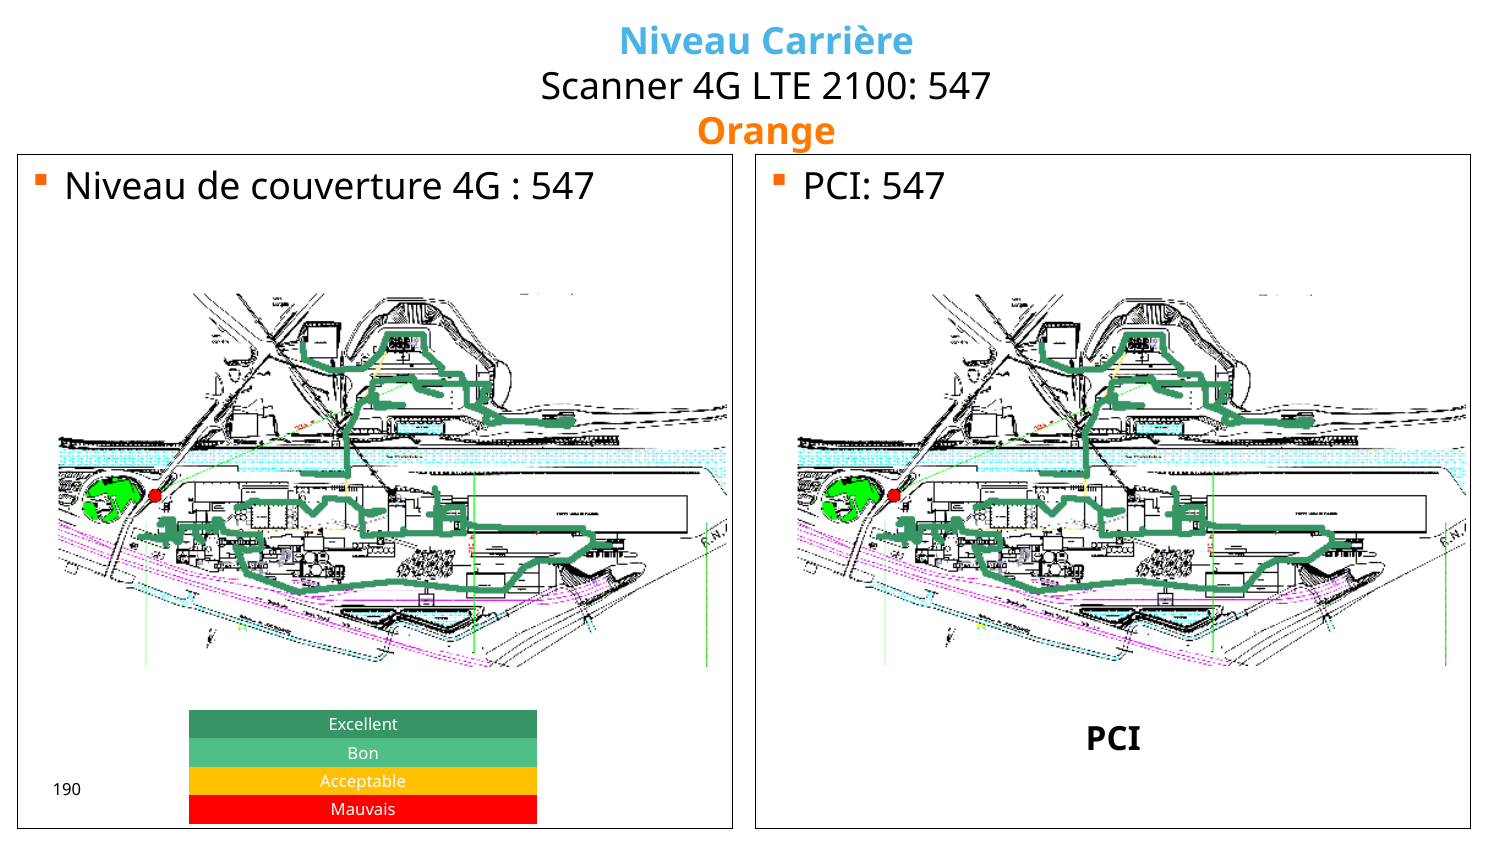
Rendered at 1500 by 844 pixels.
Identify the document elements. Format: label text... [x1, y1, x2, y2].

table_header Excellent [189, 710, 537, 738]
text_box PCI: 547 PCI [755, 154, 1471, 829]
text_box [732, 293, 756, 551]
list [22, 259, 727, 668]
text_box Niveau de couverture 4G : 547 [17, 551, 733, 829]
table_cell Acceptable [189, 767, 537, 795]
table_cell Bon [189, 738, 537, 767]
table_cell Mauvais [189, 795, 537, 824]
text_box Niveau de couverture 4G : 547 [17, 154, 733, 293]
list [761, 260, 1466, 667]
text_box Niveau Carrière Scanner 4G LTE 2100: 547 Orange [187, 9, 1346, 125]
